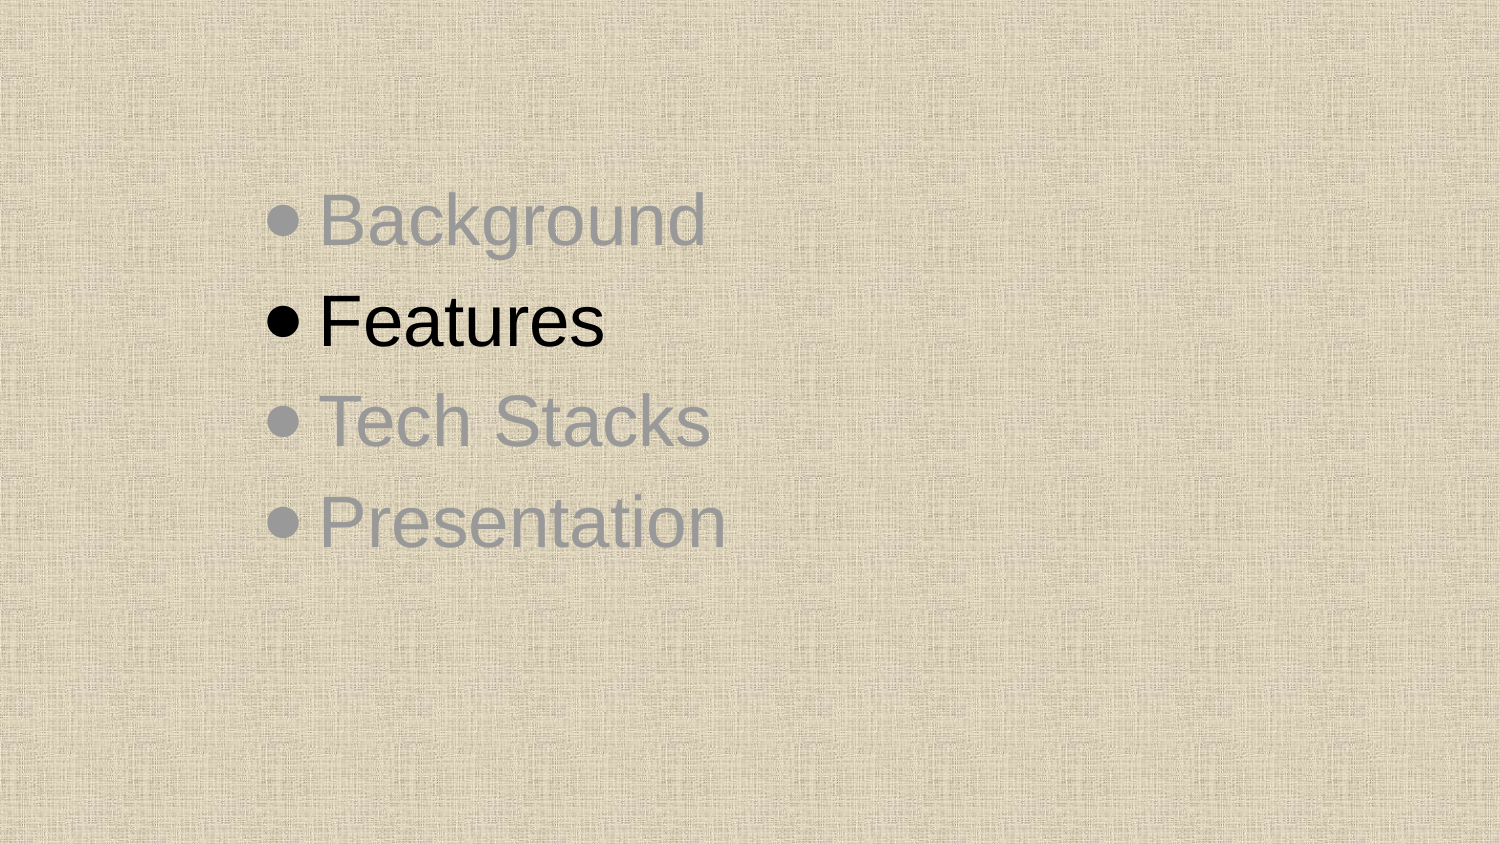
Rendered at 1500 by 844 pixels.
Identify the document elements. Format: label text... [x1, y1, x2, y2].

text_box Background Features Tech Stacks Presentation [228, 144, 1500, 665]
picture [0, 0, 1500, 844]
